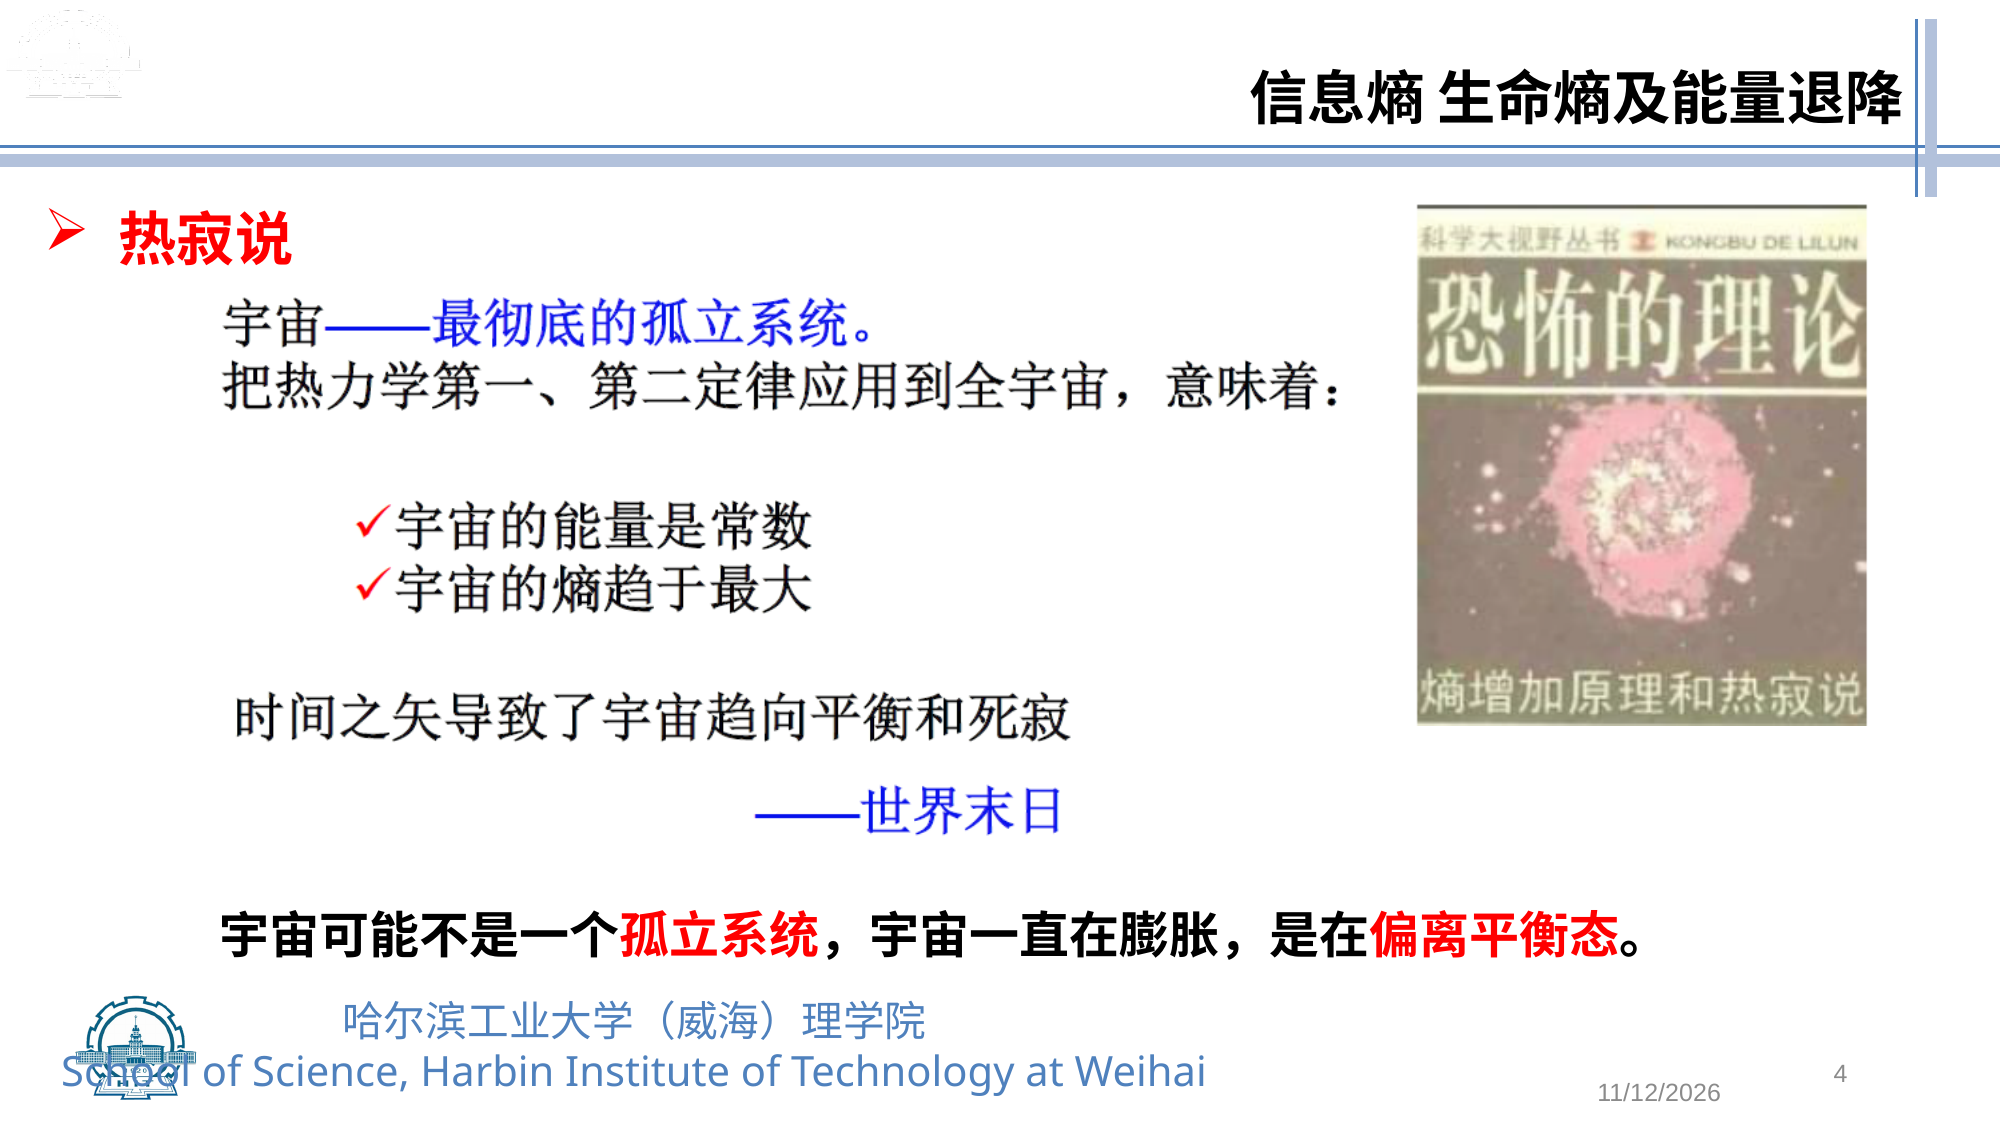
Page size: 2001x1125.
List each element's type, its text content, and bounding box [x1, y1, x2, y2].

picture [74, 987, 197, 1109]
text_box 宇宙可能不是一个孤立系统，宇宙一直在膨胀，是在偏离平衡态。 [204, 866, 1765, 972]
text_box 热寂说 [0, 194, 338, 279]
picture [0, 0, 150, 113]
picture [1412, 194, 1869, 726]
slide_number 4 [1412, 1042, 1863, 1103]
picture [204, 280, 1339, 849]
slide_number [1269, 1052, 1737, 1125]
